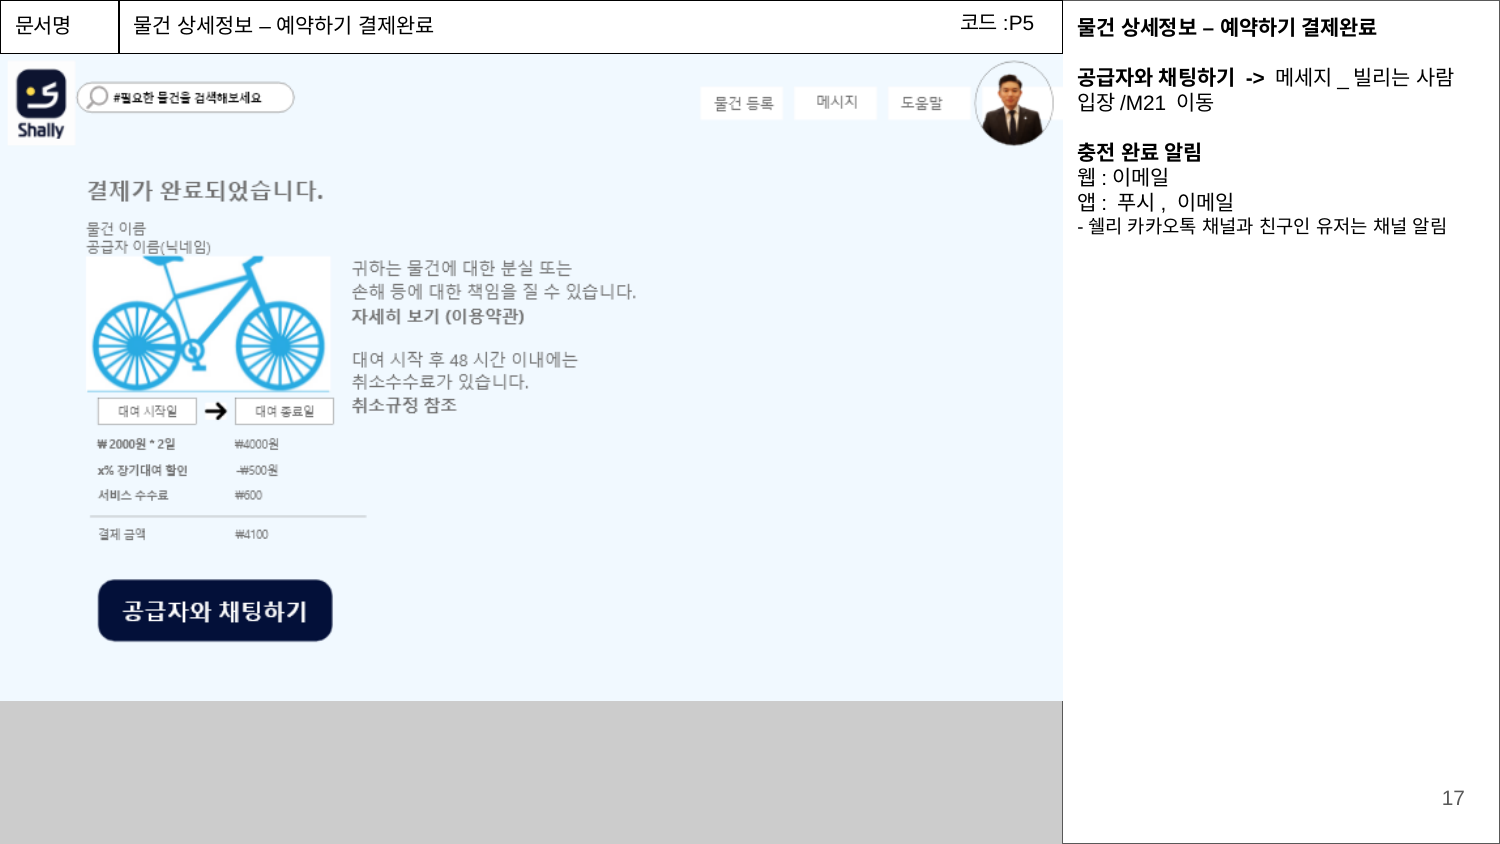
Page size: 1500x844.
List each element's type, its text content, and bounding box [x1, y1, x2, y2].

picture [0, 54, 1063, 702]
slide_number ‹#› [1389, 764, 1480, 830]
text_box 코드:P5 [915, 0, 1049, 45]
text_box 물건 상세정보 – 예약하기 결제완료 공급자와 채팅하기 -> 메세지_빌리는 사람 입장/M21 이동 충전 완료 알림 웹:이메일 앱: 푸시, 이메일 -쉘리 카카오톡 채널과 친구인 유저는 채널 알림 [1062, 0, 1500, 844]
table_header 물건 상세정보 – 예약하기 결제완료 [120, 1, 1062, 53]
table_header 문서명 [1, 1, 118, 53]
